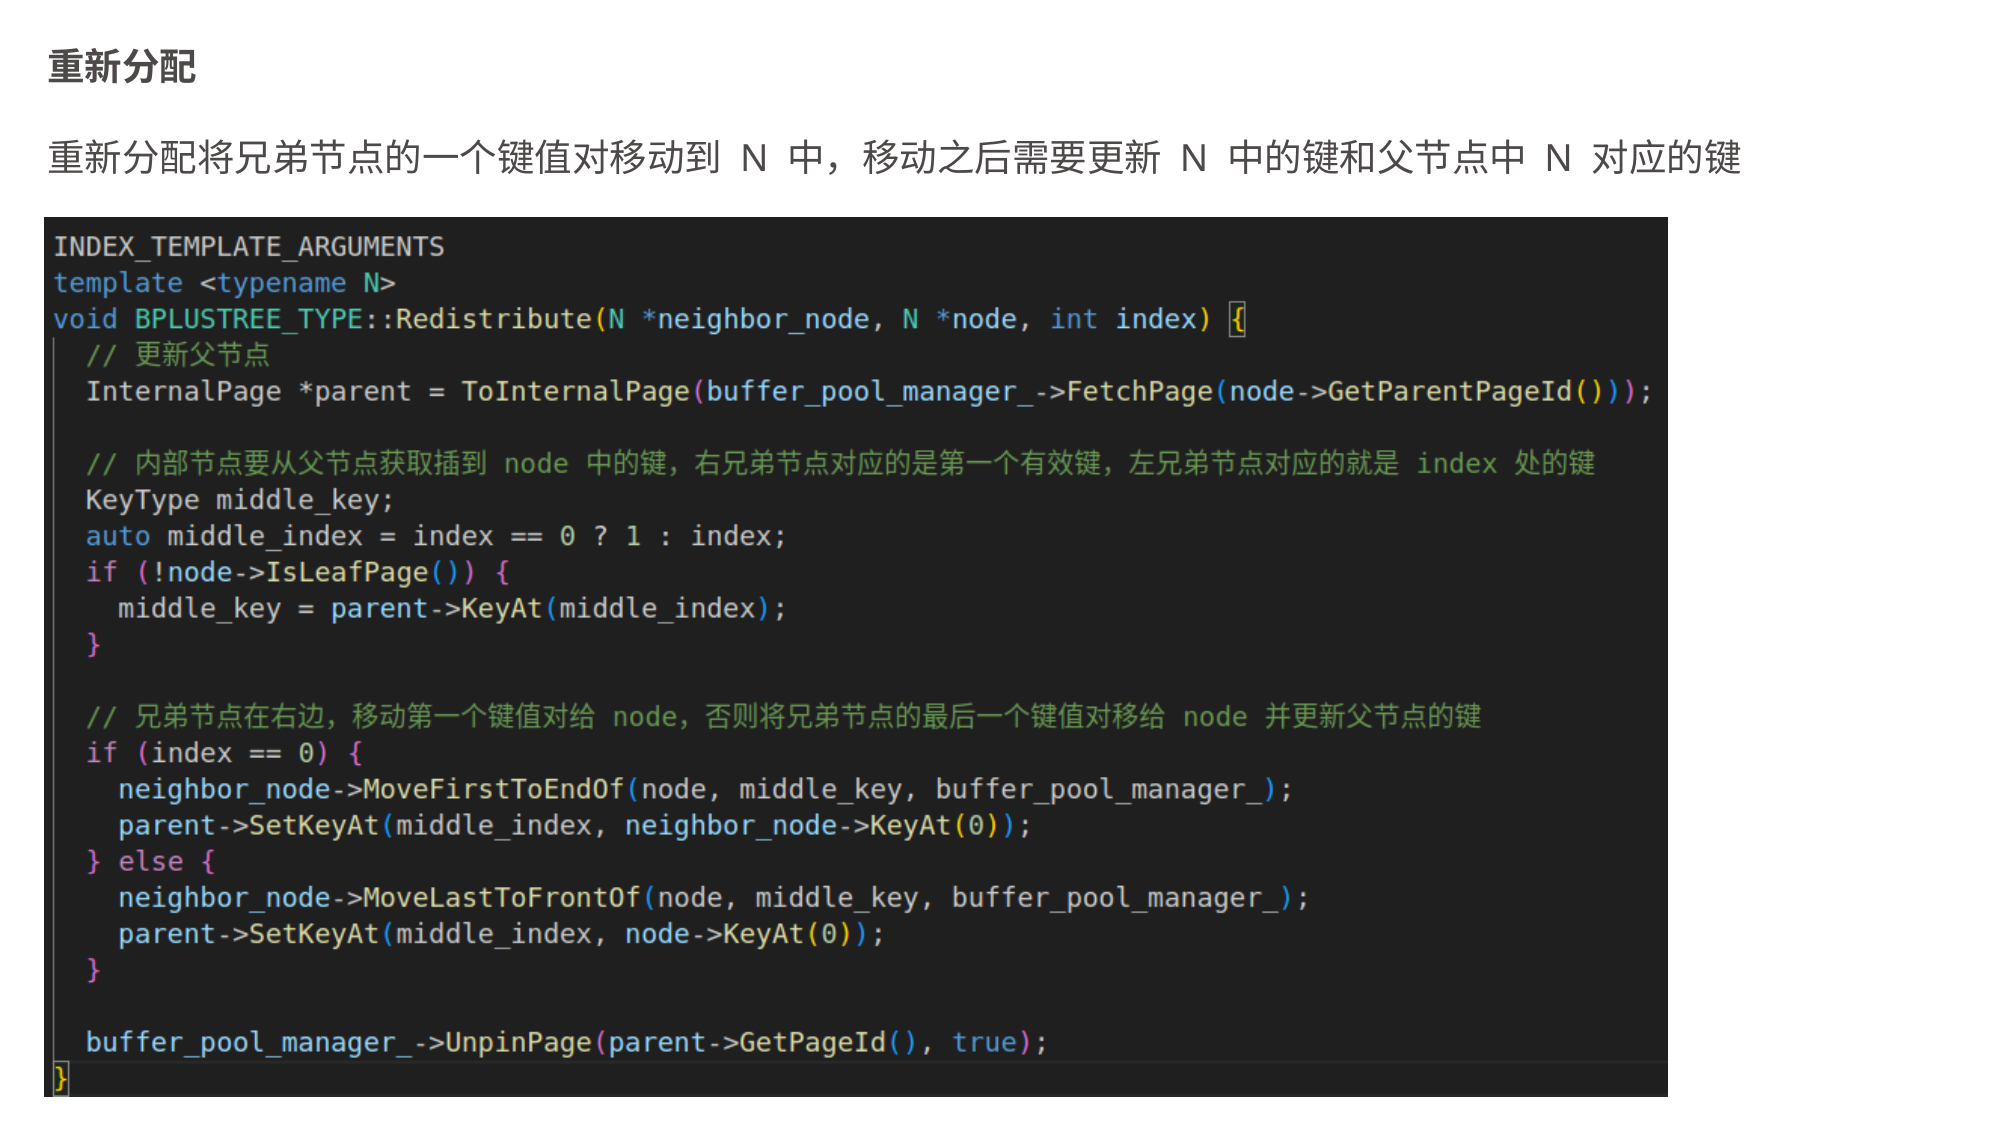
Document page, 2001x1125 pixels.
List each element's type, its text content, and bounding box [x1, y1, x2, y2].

text_box 重新分配 [32, 35, 1033, 95]
picture [44, 216, 1668, 1098]
text_box 重新分配将兄弟节点的一个键值对移动到 N 中，移动之后需要更新 N 中的键和父节点中 N 对应的键 [32, 126, 1786, 186]
